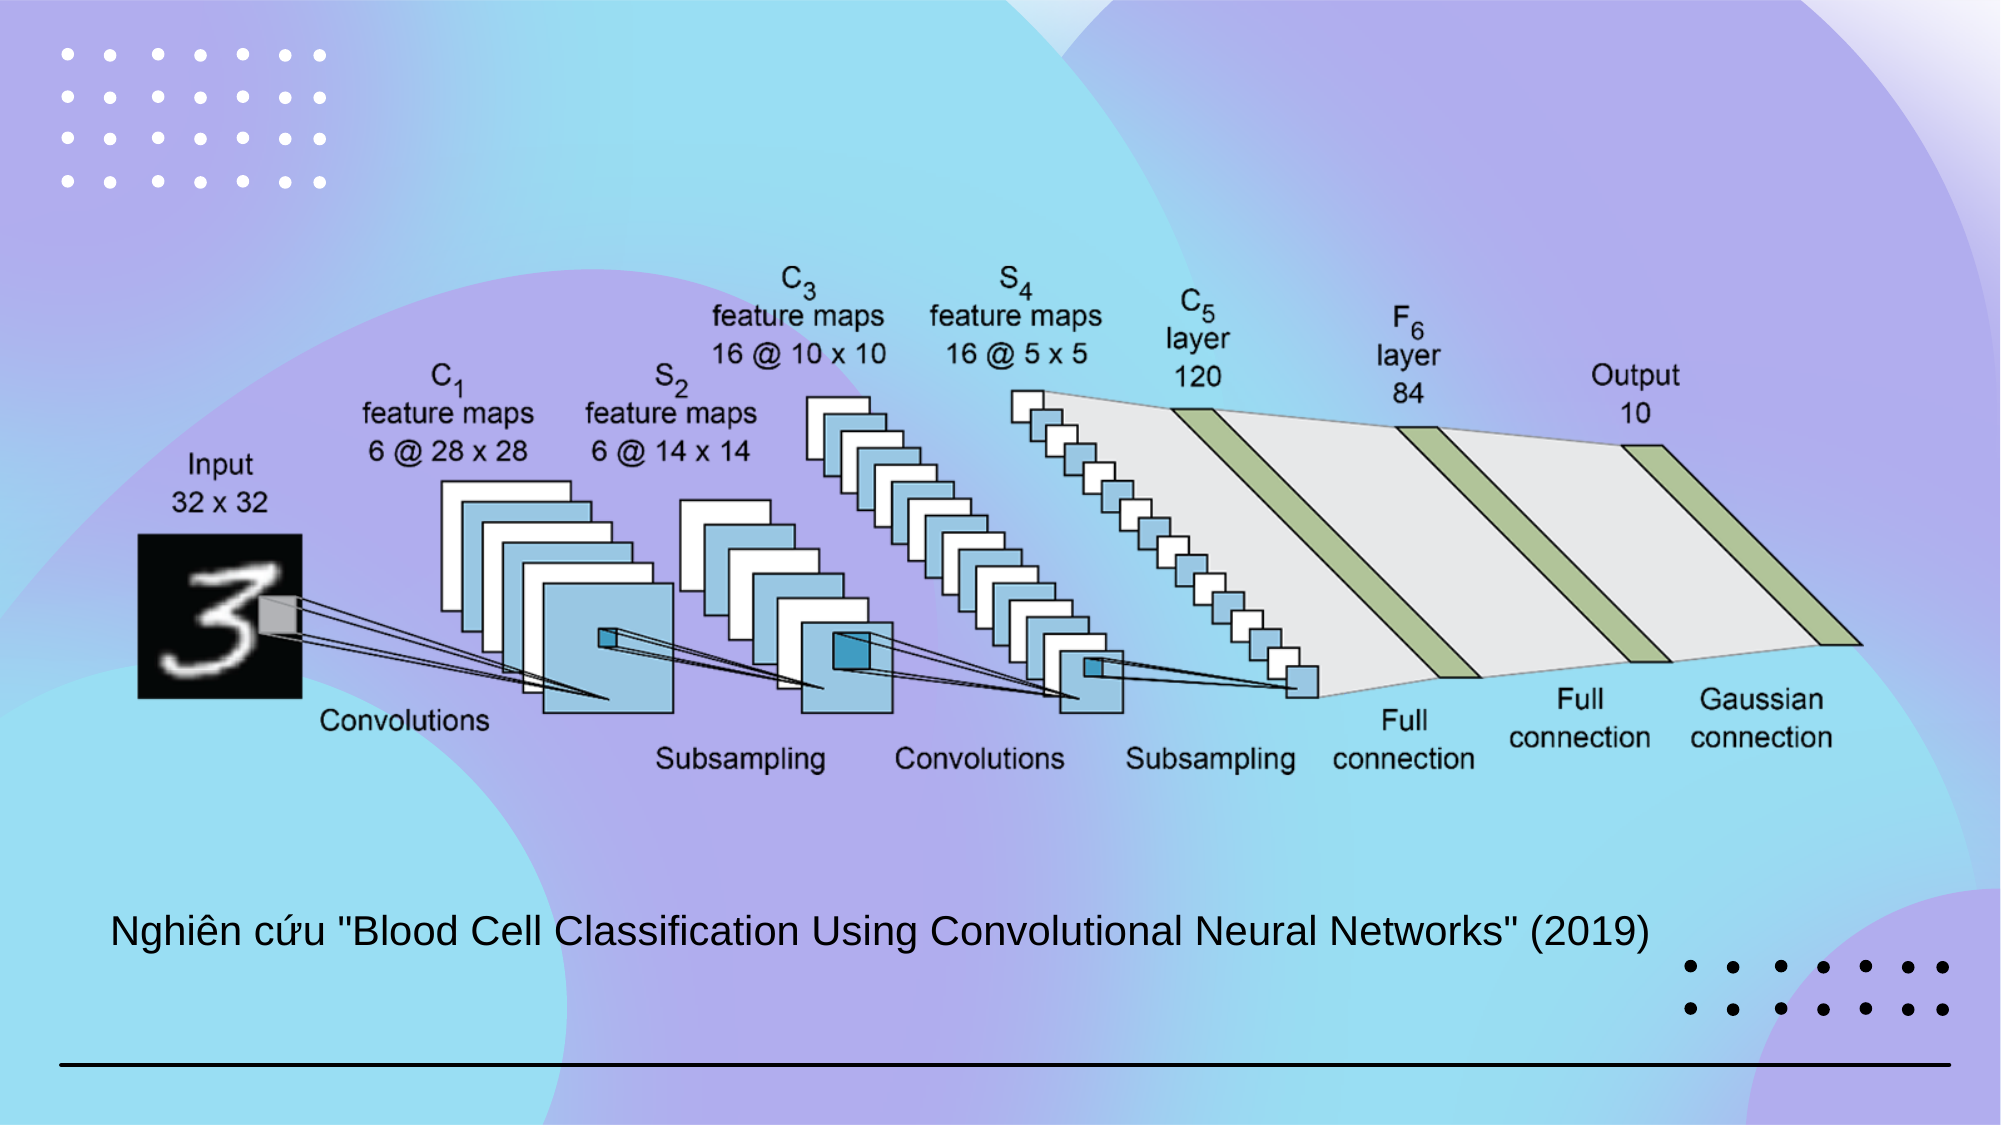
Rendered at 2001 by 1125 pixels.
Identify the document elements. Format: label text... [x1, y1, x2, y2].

list Nghiên cứu "Blood Cell Classification Using Convolutional Neural Networks" (2019) [72, 876, 1934, 1037]
picture [111, 261, 1864, 778]
